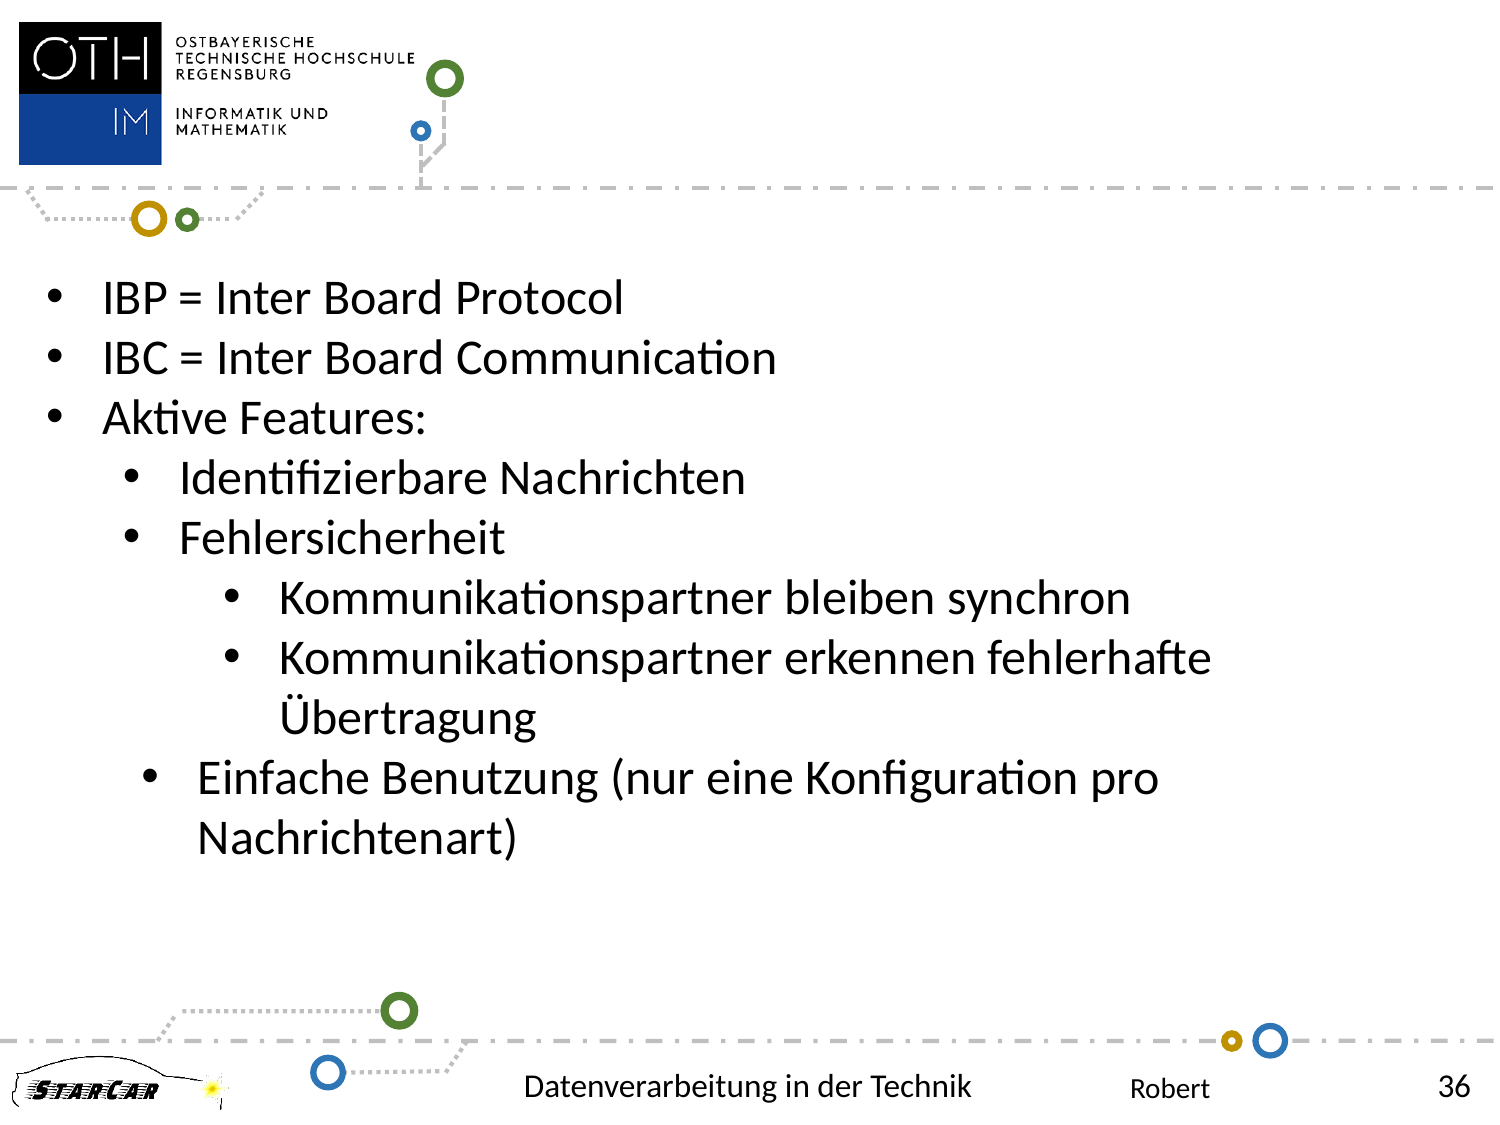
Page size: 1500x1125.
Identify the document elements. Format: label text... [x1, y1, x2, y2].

list IBP = Inter Board Protocol IBC = Inter Board Communication Aktive Features: Identifizierbare Nachrichten Fehlersicherheit Kommunikationspartner bleiben synchron Kommunikationspartner erkennen fehlerhafte Übertragung Einfache Benutzung (nur eine Konfiguration pro Nachrichtenart) [46, 264, 1452, 992]
footer Datenverarbeitung in der Technik [0, 1042, 1497, 1125]
picture [417, 127, 424, 134]
text_box Robert [1115, 1062, 1416, 1113]
picture [19, 22, 428, 165]
